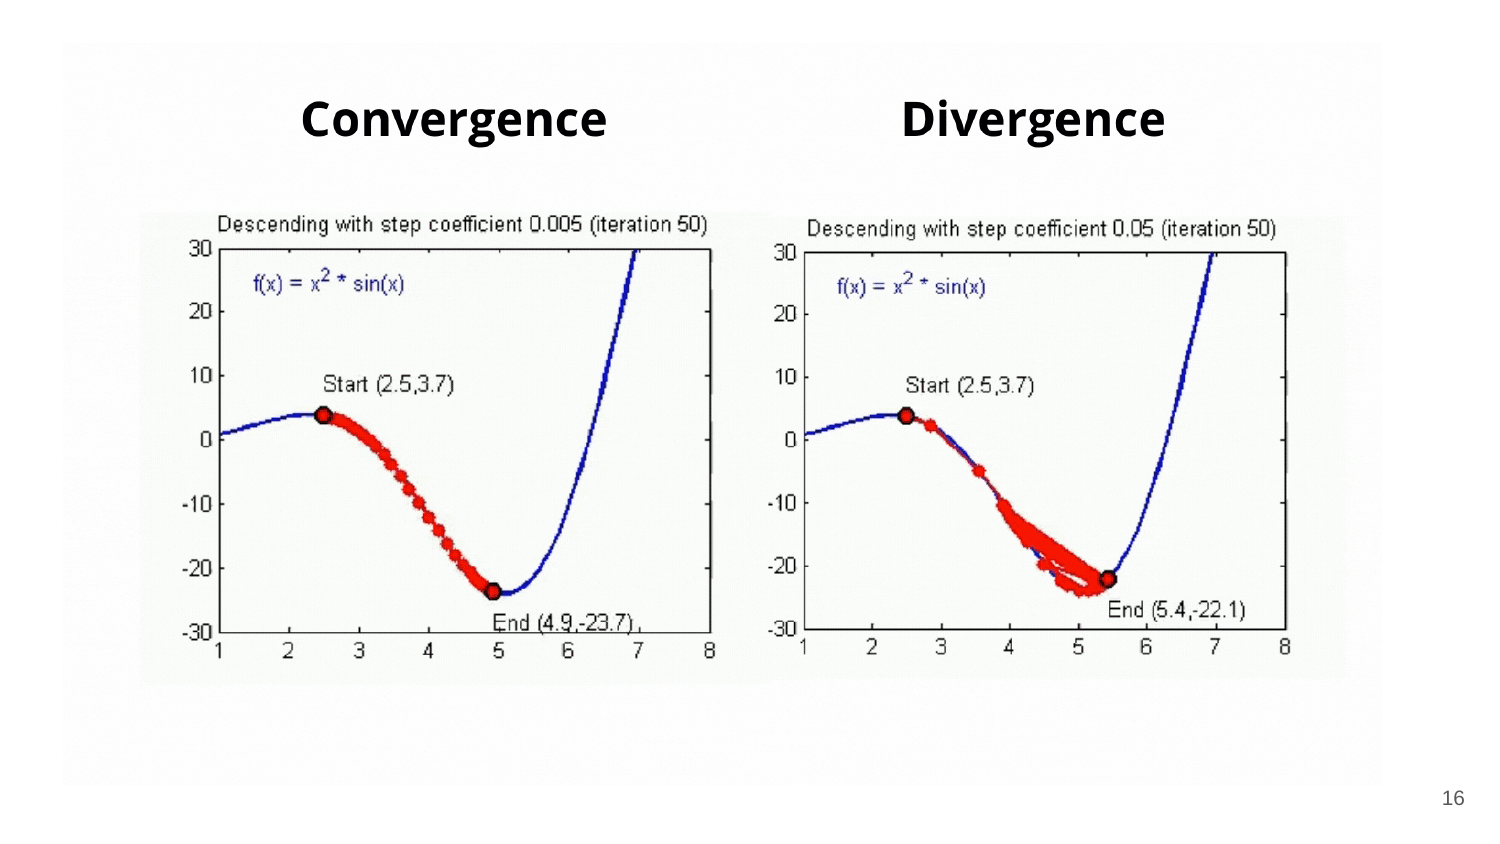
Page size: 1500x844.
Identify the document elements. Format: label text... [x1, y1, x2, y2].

picture [63, 43, 1382, 786]
slide_number ‹#› [1389, 764, 1480, 830]
